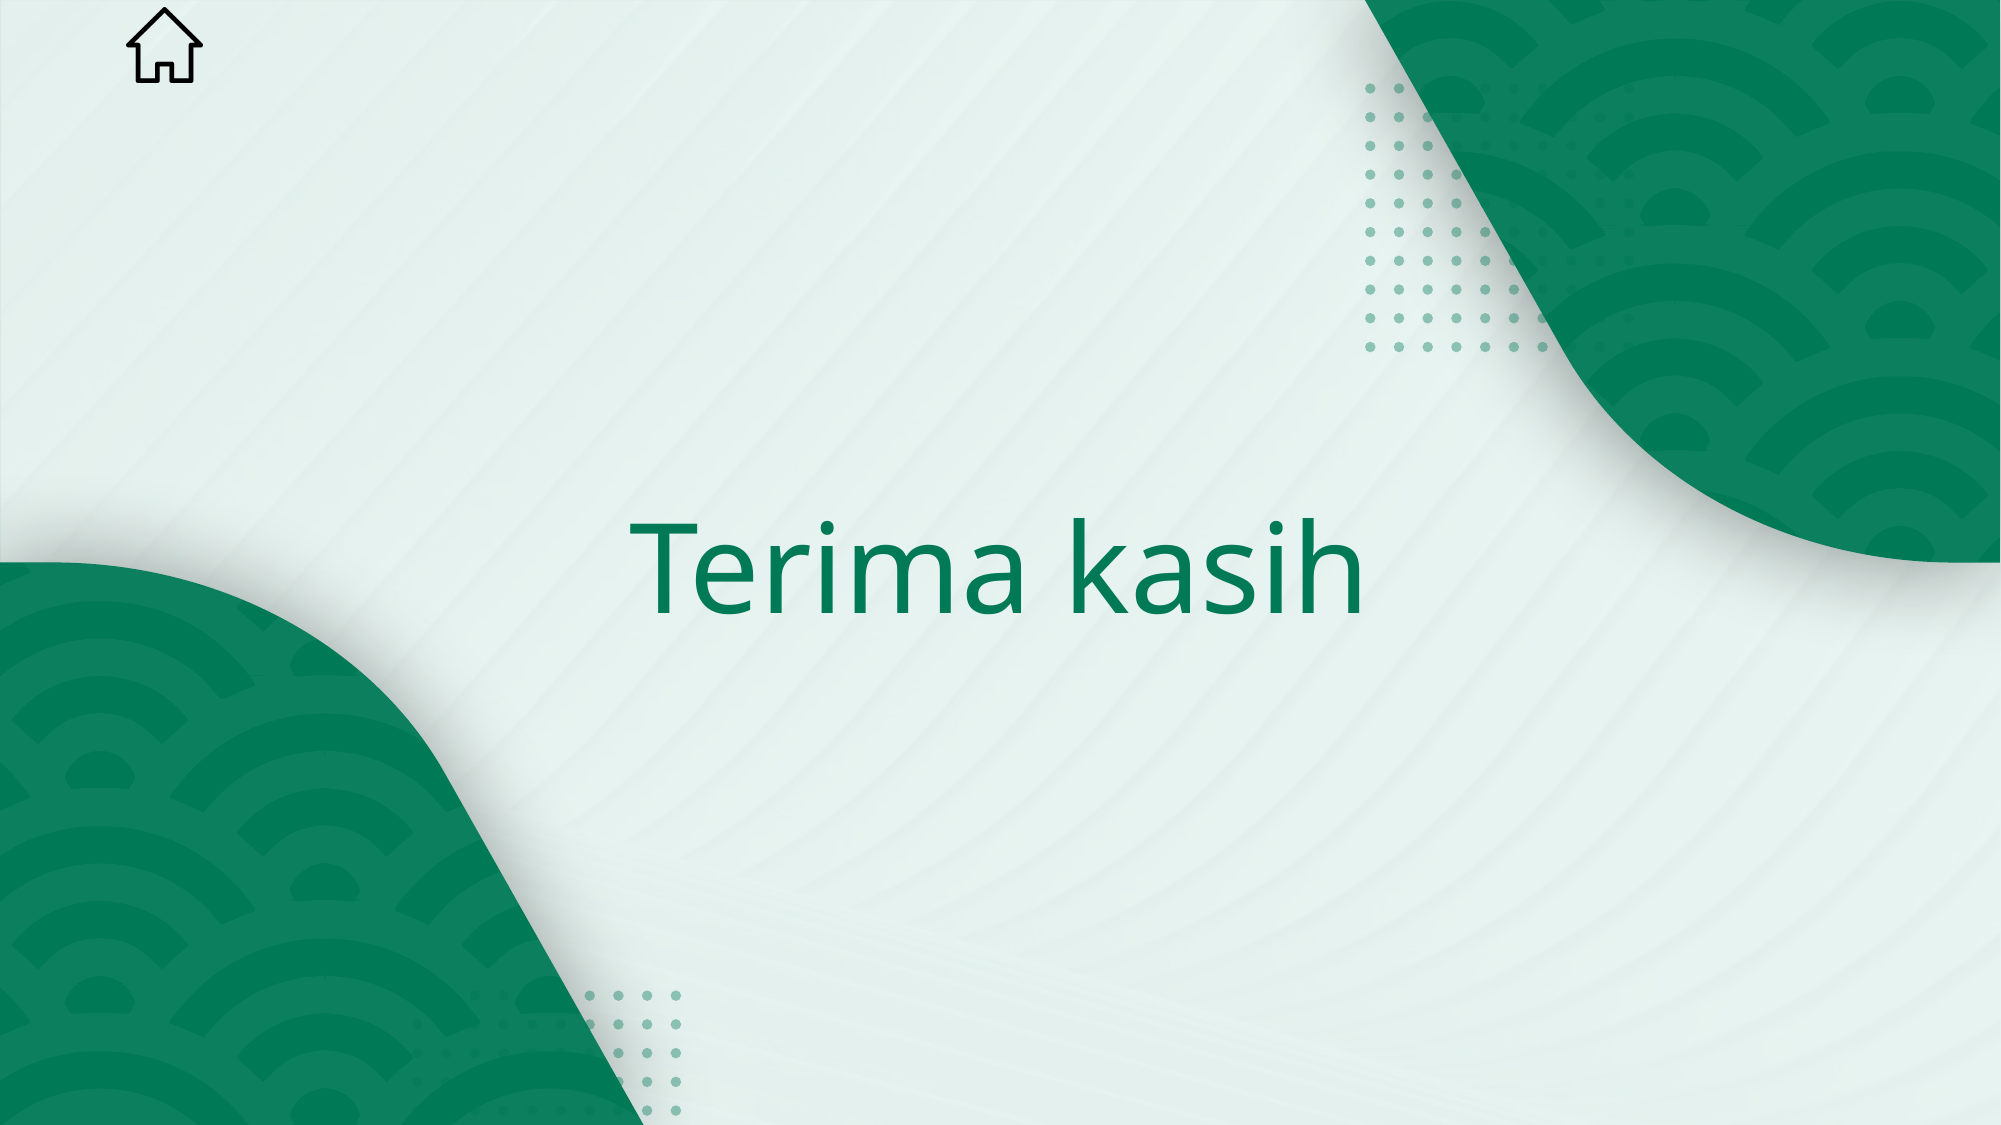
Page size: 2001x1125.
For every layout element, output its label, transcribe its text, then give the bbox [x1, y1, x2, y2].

title Terima kasih [158, 486, 1842, 639]
picture [126, 7, 203, 84]
